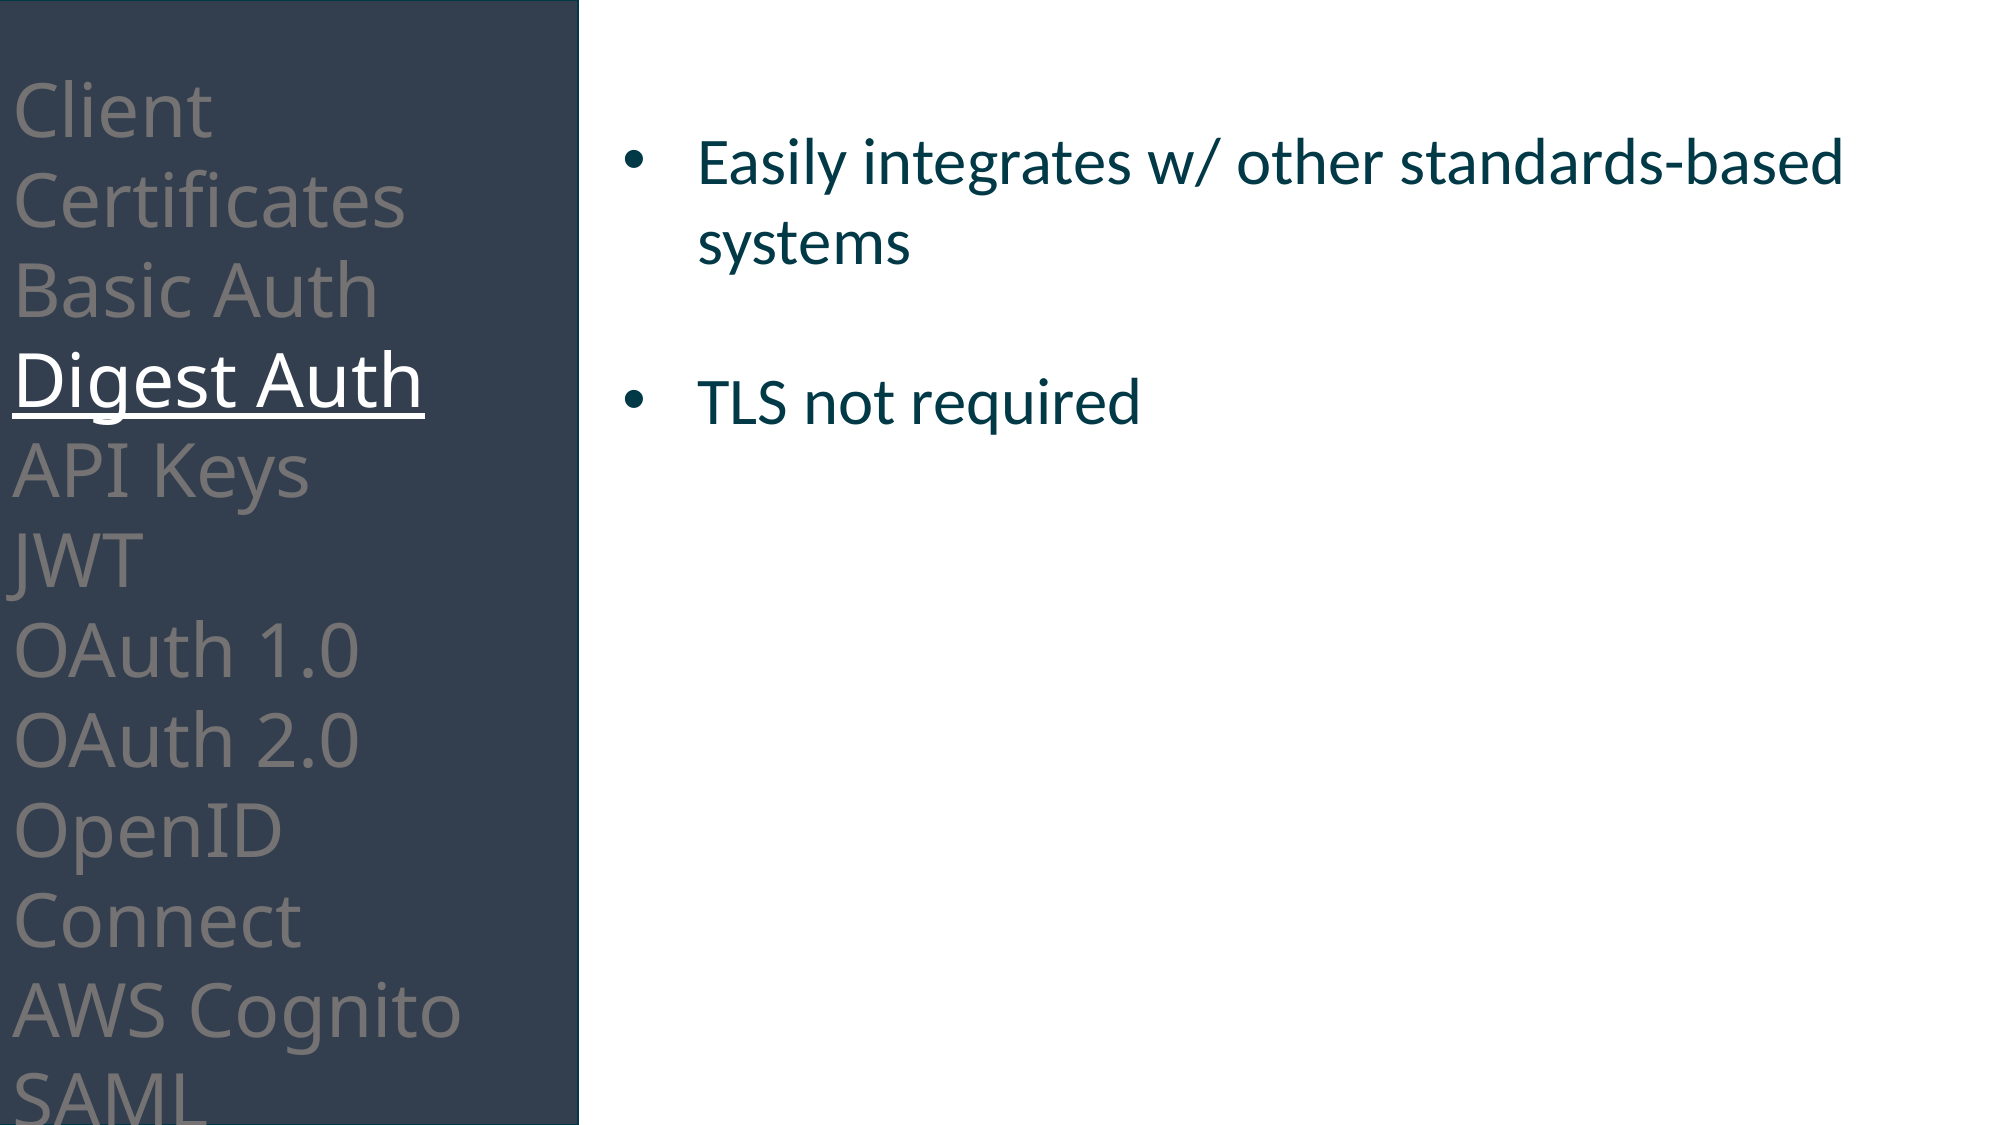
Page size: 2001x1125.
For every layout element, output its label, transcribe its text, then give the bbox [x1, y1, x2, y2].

text_box [0, 0, 579, 1125]
text_box Client Certificates Basic Auth Digest Auth API Keys JWT OAuth 1.0 OAuth 2.0 OpenID Connect AWS Cognito SAML WS-Security [0, 55, 578, 1125]
text_box Easily integrates w/ other standards-based systems TLS not required [607, 110, 1966, 526]
